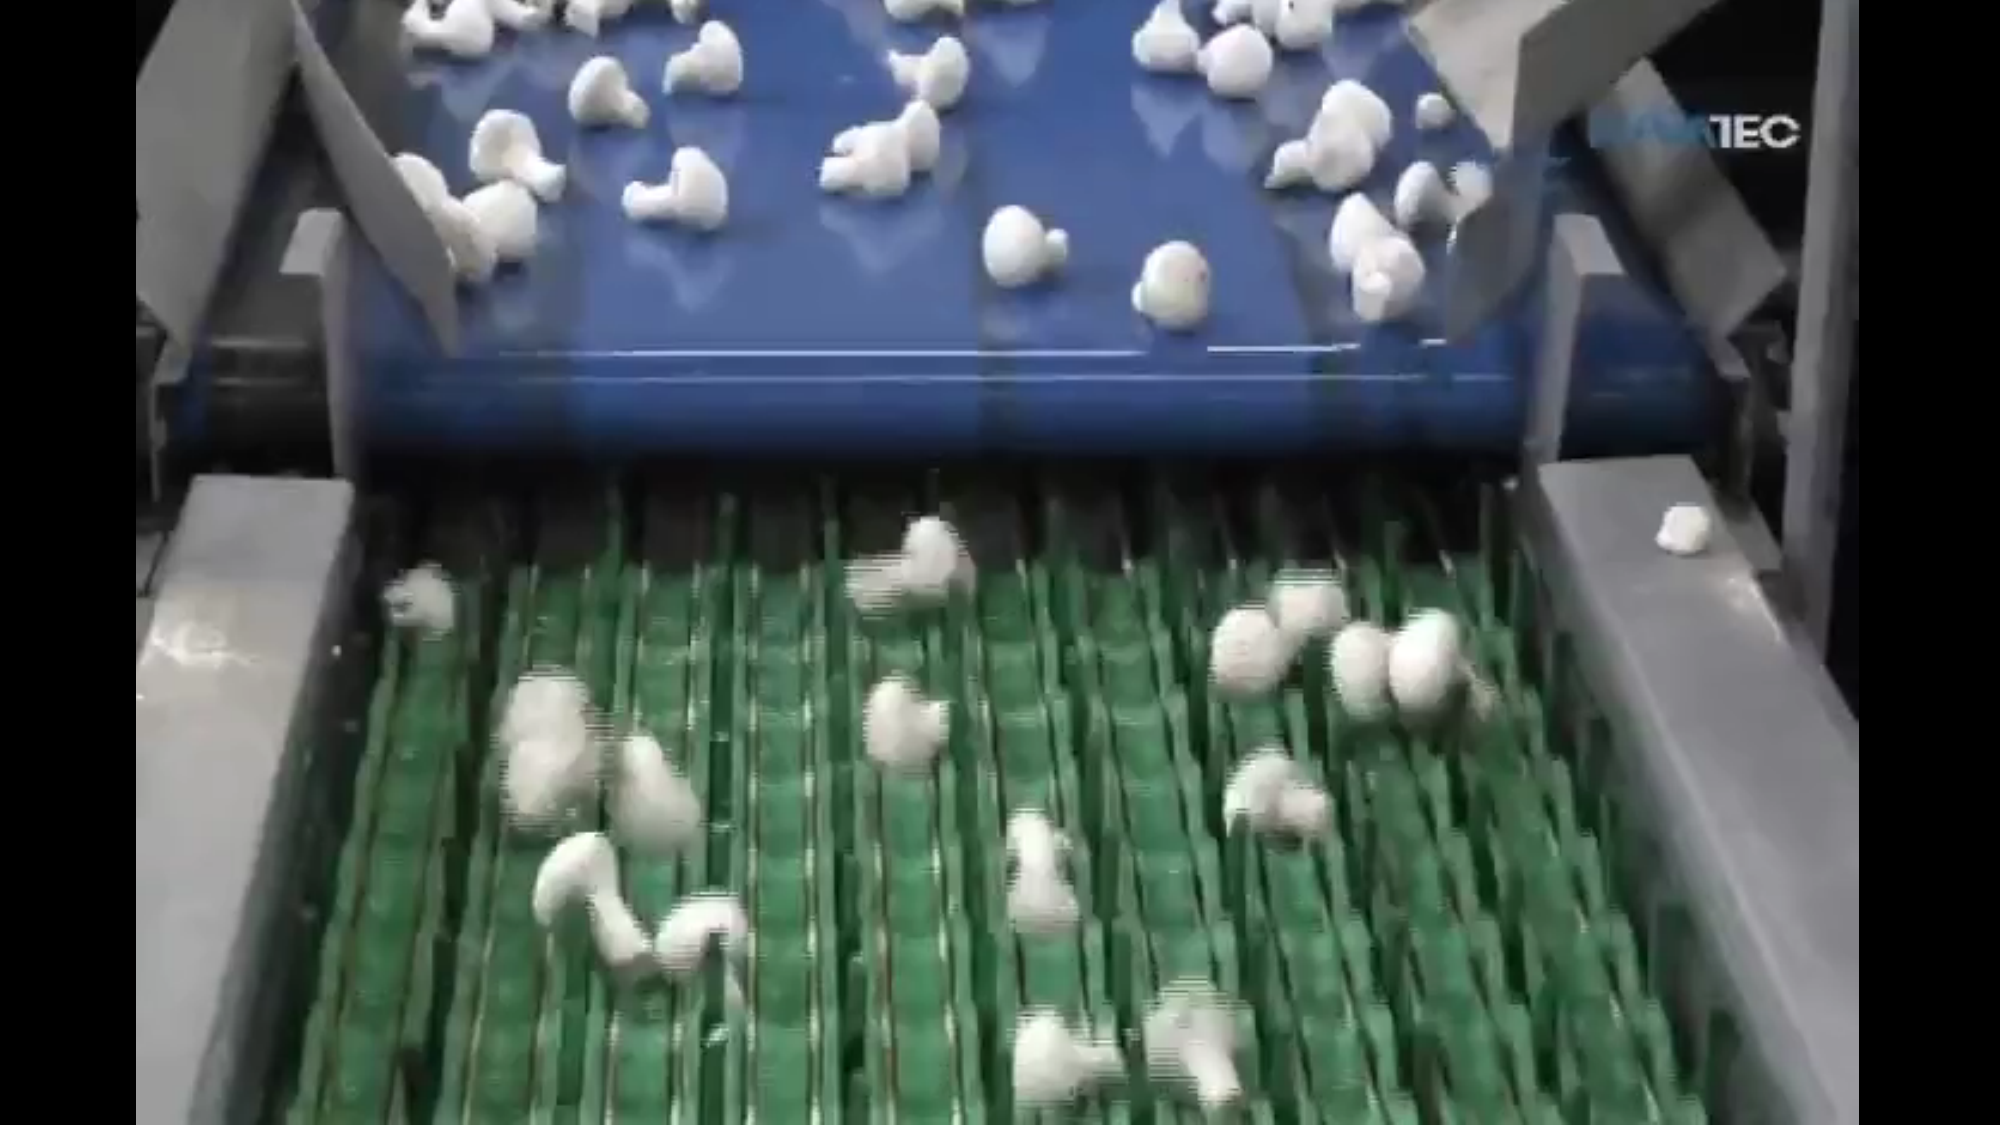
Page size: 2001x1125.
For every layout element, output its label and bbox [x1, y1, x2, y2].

text_box [135, 0, 1860, 1125]
